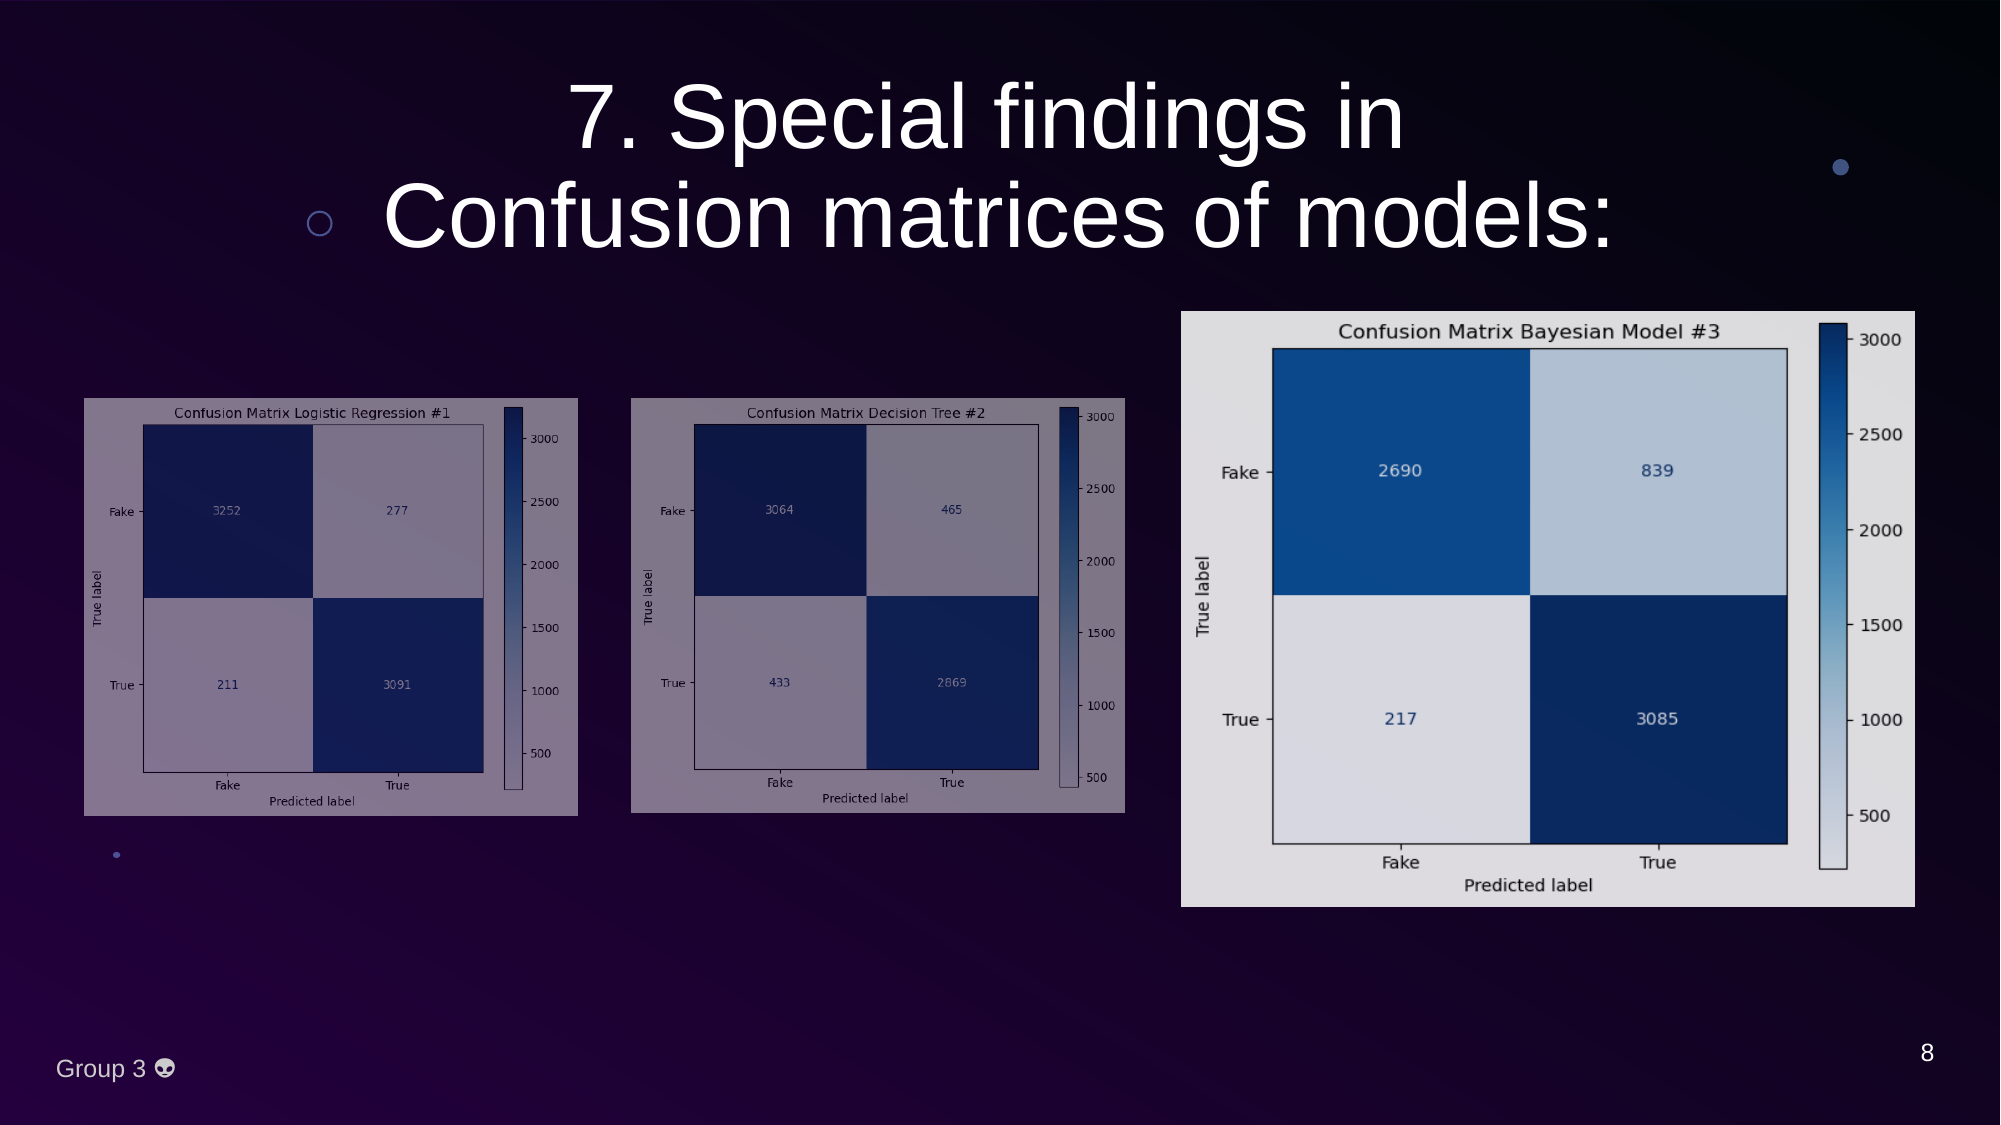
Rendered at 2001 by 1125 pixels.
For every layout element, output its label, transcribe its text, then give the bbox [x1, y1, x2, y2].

picture [1181, 311, 1916, 907]
picture [631, 398, 1125, 813]
text_box Group 3 👽 [40, 1037, 238, 1082]
picture [84, 398, 578, 817]
title 7. Special findings in Confusion matrices of models: [137, 59, 1863, 278]
slide_number ‹#› [1499, 1021, 1950, 1082]
